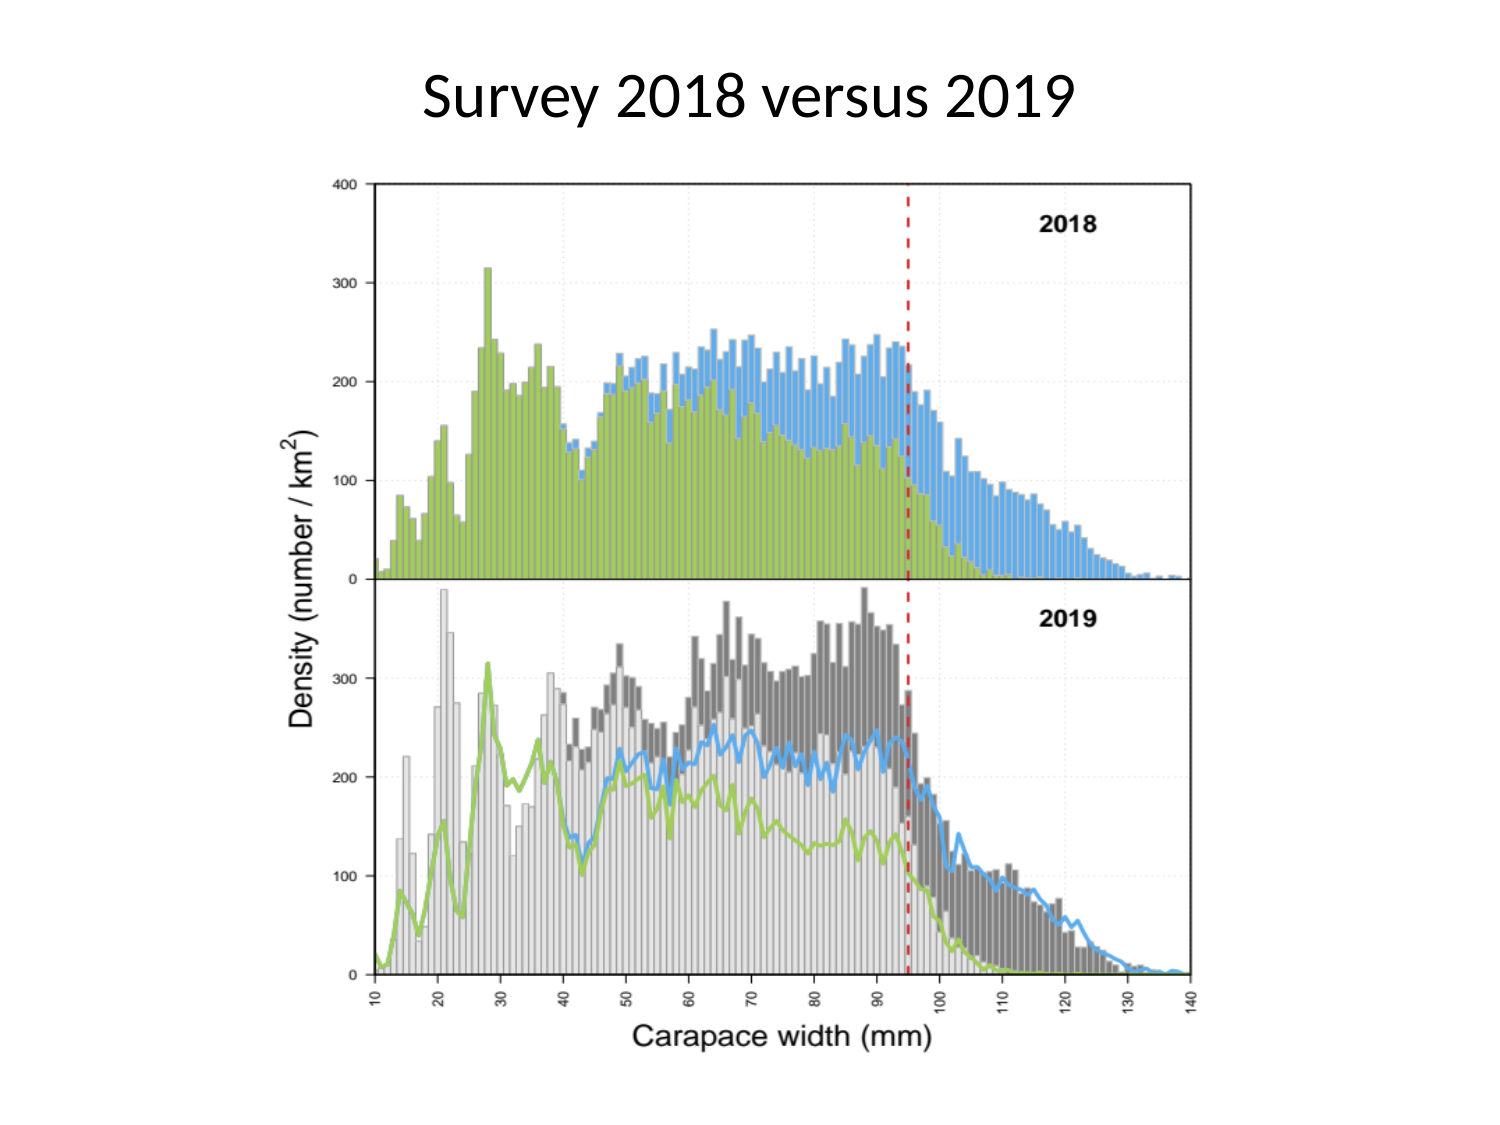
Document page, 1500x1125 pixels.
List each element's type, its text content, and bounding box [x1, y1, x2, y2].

title Survey 2018 versus 2019 [75, 45, 1425, 139]
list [162, 172, 1302, 1090]
